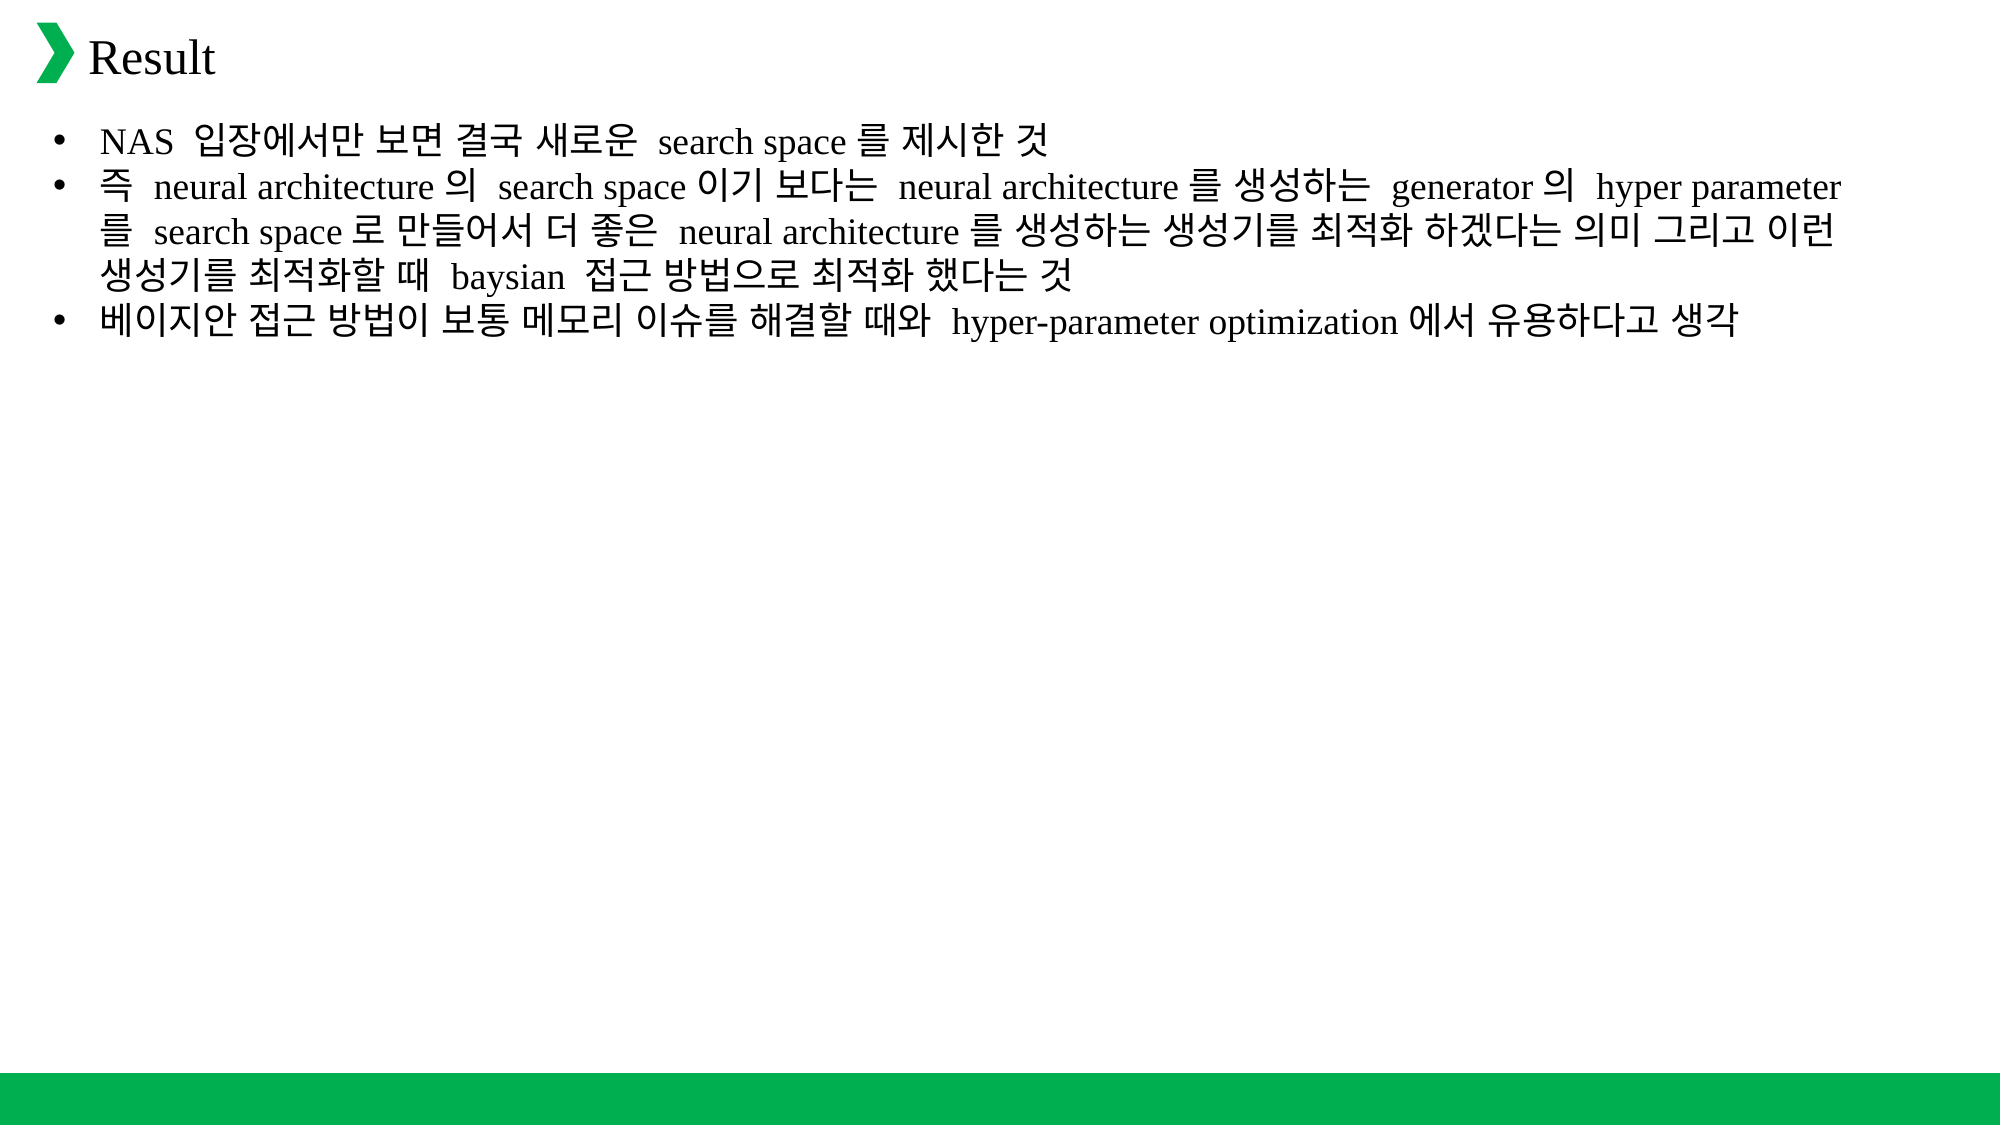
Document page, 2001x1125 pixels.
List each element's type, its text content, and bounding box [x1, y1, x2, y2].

subtitle Result [73, 23, 1878, 109]
text_box [36, 22, 75, 84]
text_box NAS 입장에서만 보면 결국 새로운 search space를 제시한 것 즉 neural architecture의 search space이기 보다는 neural architecture를 생성하는 generator의 hyper parameter를 search space로 만들어서 더 좋은 neural architecture를 생성하는 생성기를 최적화 하겠다는 의미 그리고 이런 생성기를 최적화할 때 baysian 접근 방법으로 최적화 했다는 것 베이지안 접근 방법이 보통 메모리 이슈를 해결할 때와 hyper-parameter optimization에서 유용하다고 생각 [38, 109, 1878, 350]
text_box [0, 1072, 2000, 1125]
